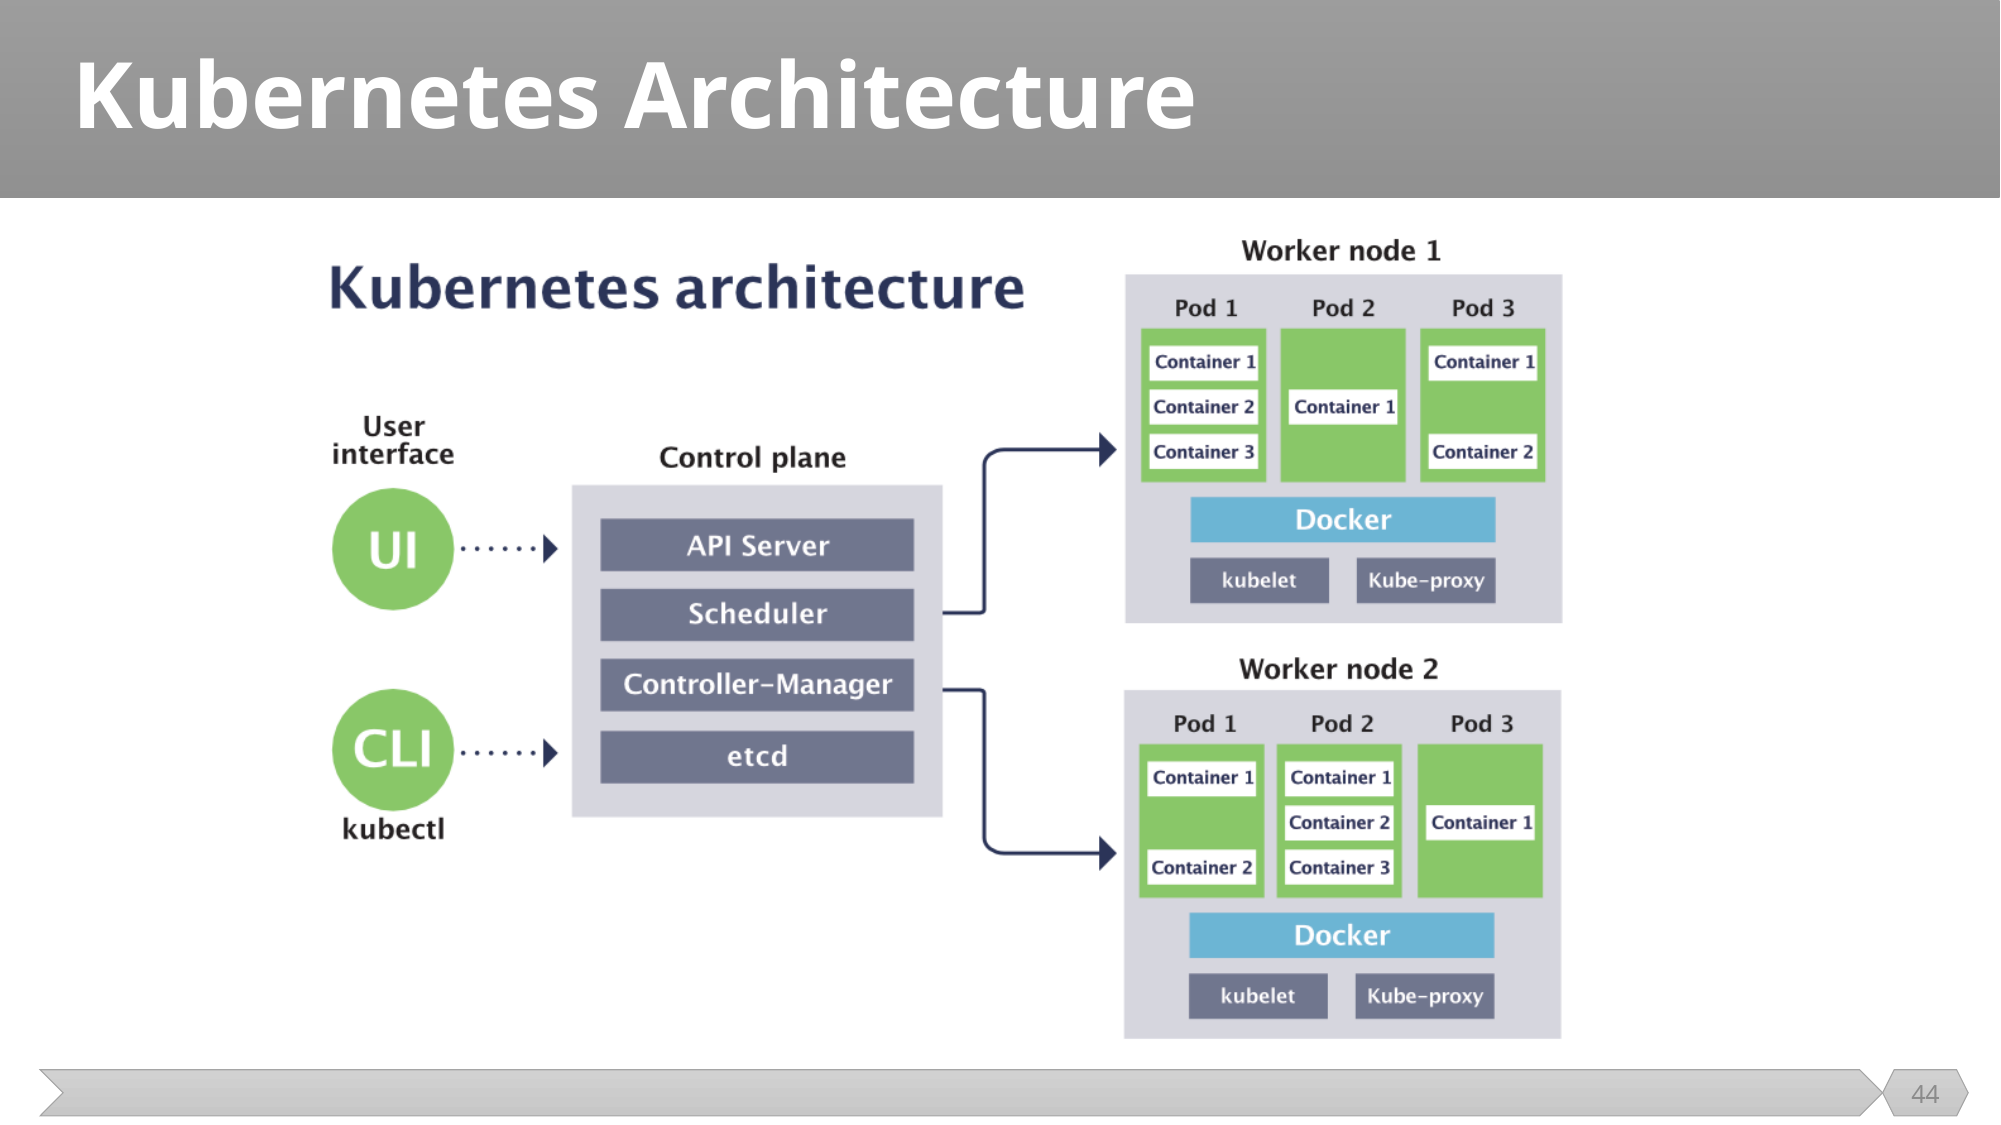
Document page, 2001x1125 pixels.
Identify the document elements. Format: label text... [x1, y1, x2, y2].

slide_number 44 [1882, 1065, 1969, 1125]
title Kubernetes Architecture [56, 0, 1969, 199]
picture [278, 224, 1587, 1052]
